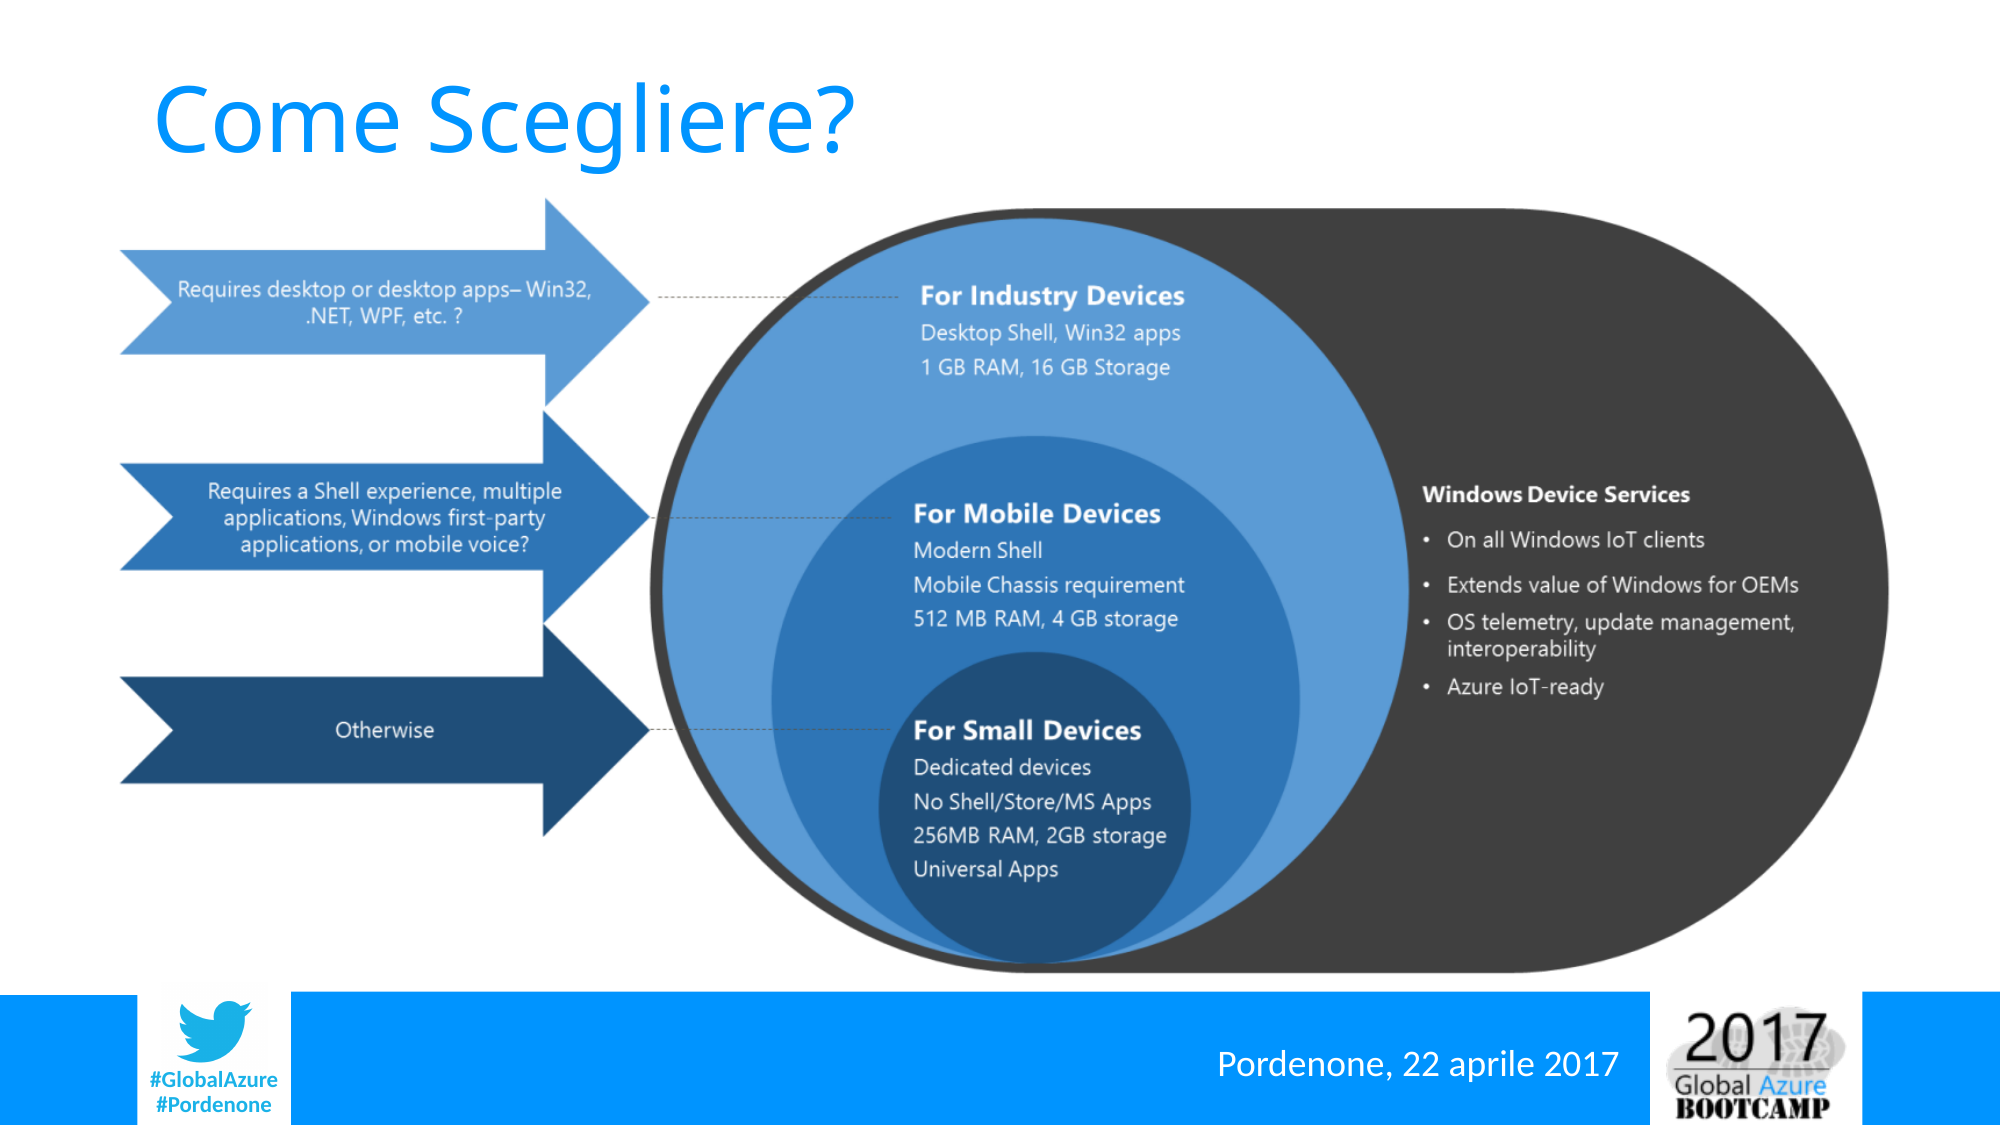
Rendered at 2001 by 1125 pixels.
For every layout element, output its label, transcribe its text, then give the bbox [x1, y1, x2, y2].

picture [107, 186, 1921, 1085]
title Come Scegliere? [137, 59, 1863, 186]
picture [1662, 998, 1850, 1125]
